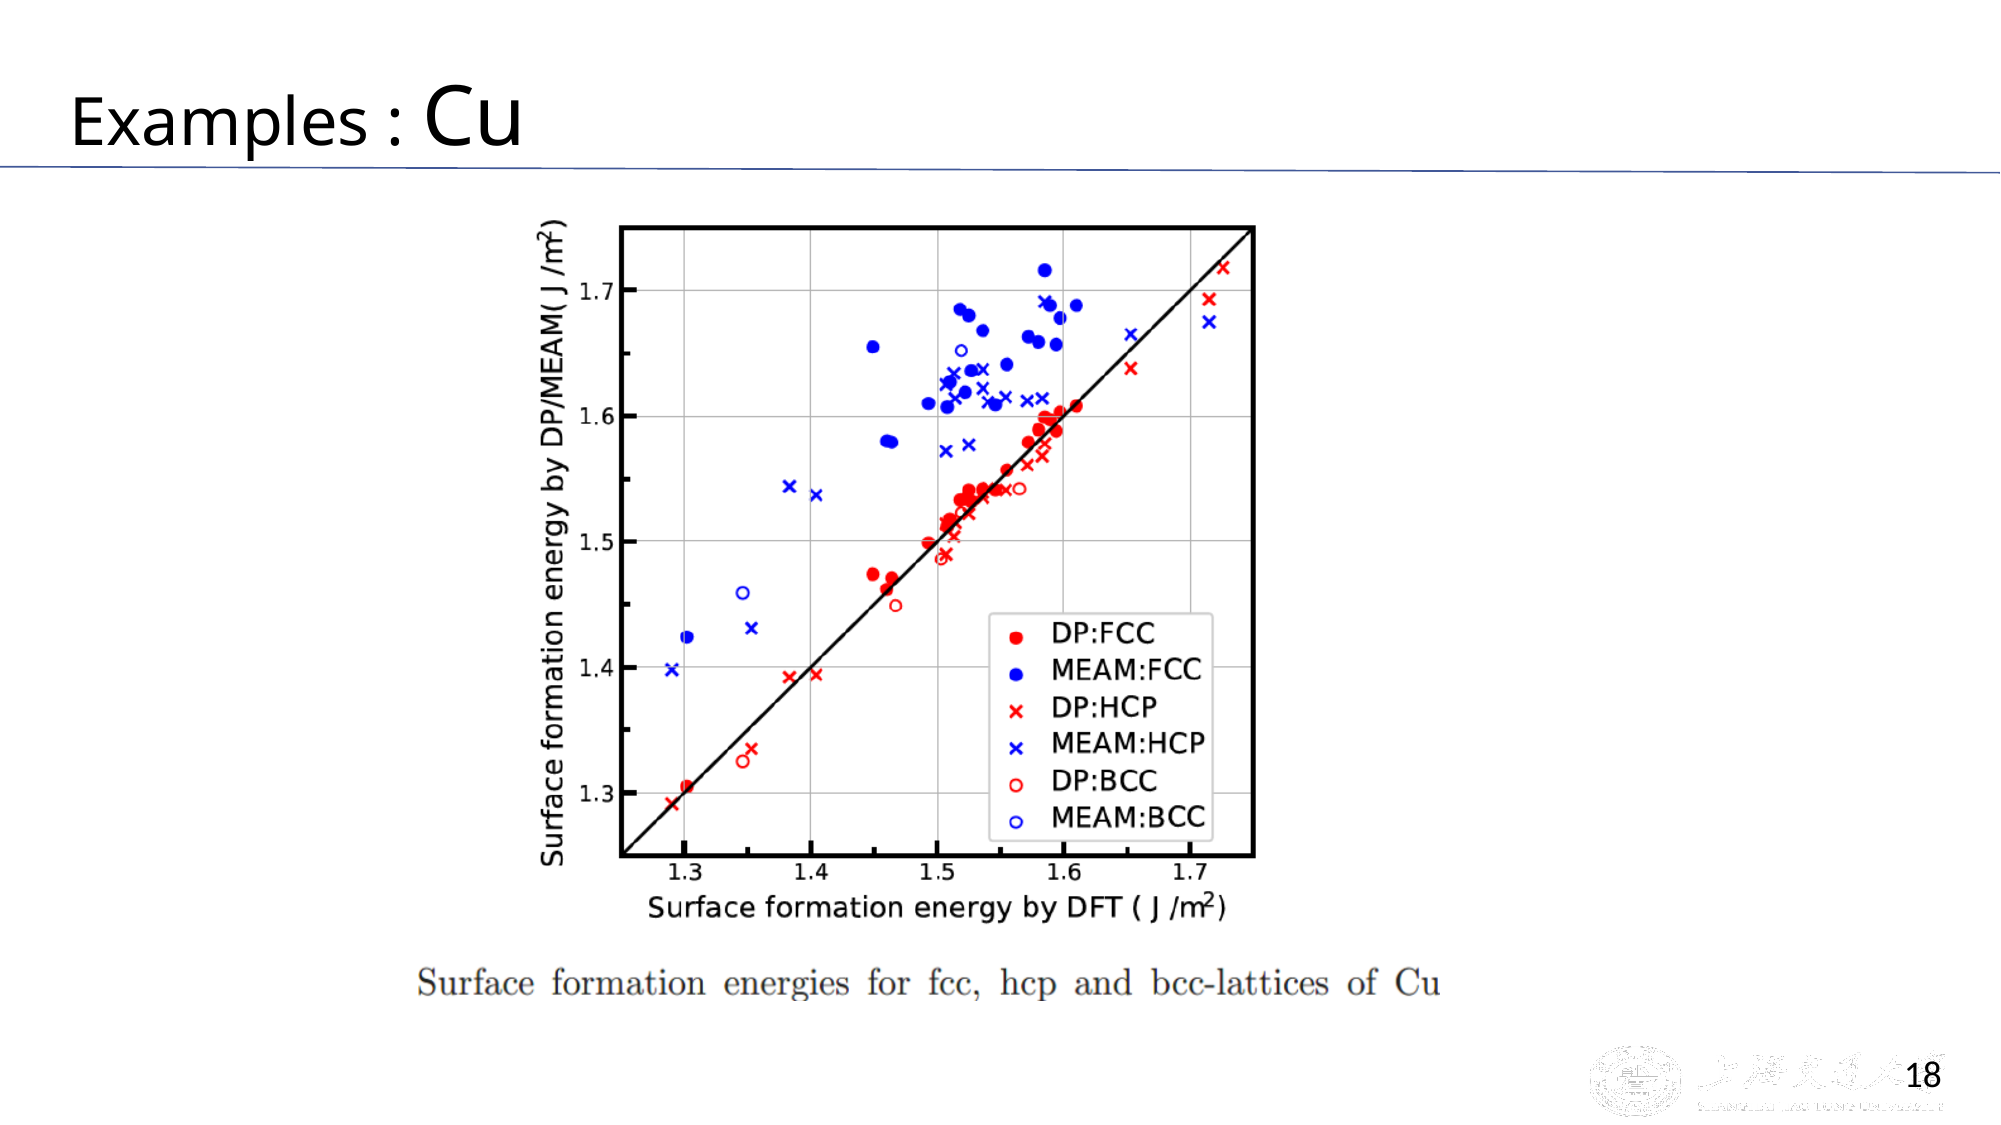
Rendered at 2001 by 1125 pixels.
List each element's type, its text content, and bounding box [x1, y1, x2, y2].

picture [409, 954, 1440, 1001]
slide_number 18 [1490, 1042, 1957, 1103]
picture [491, 188, 1316, 937]
picture [1588, 1103, 1945, 1117]
text_box Examples : Cu [55, 54, 1497, 173]
